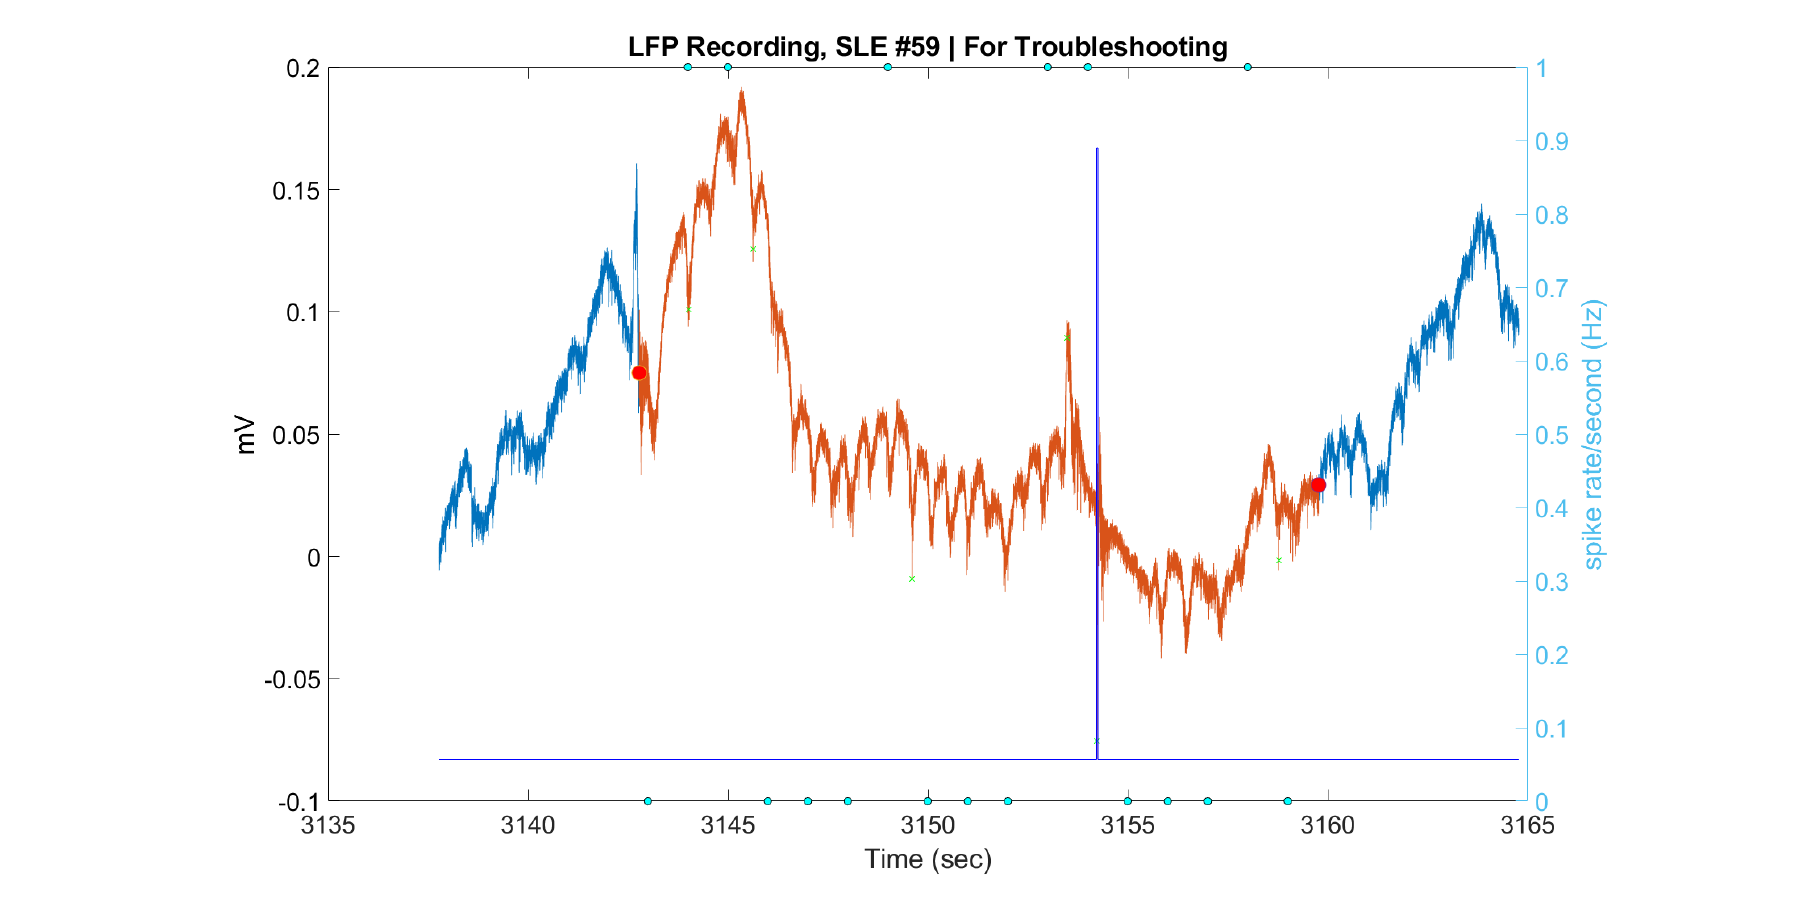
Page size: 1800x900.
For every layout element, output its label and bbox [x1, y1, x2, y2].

picture [126, 0, 1674, 900]
